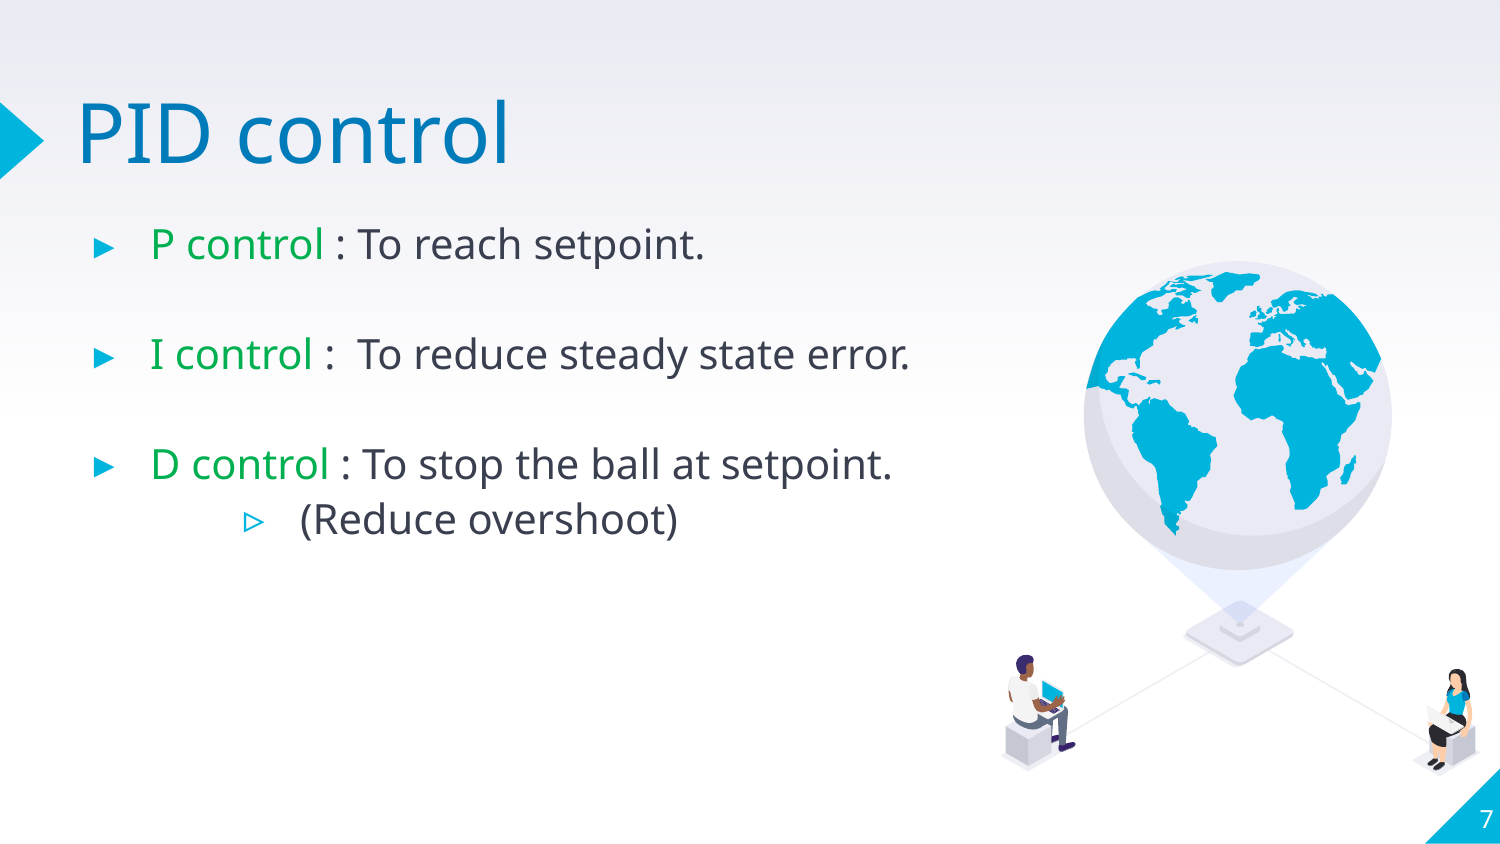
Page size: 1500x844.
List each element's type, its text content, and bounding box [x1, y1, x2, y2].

list P control : To reach setpoint. I control : To reduce steady state error. D control : To stop the ball at setpoint. (Reduce overshoot) [75, 212, 1001, 752]
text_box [1000, 260, 1481, 777]
title PID control [75, 99, 1500, 277]
slide_number 7 [1418, 760, 1494, 838]
